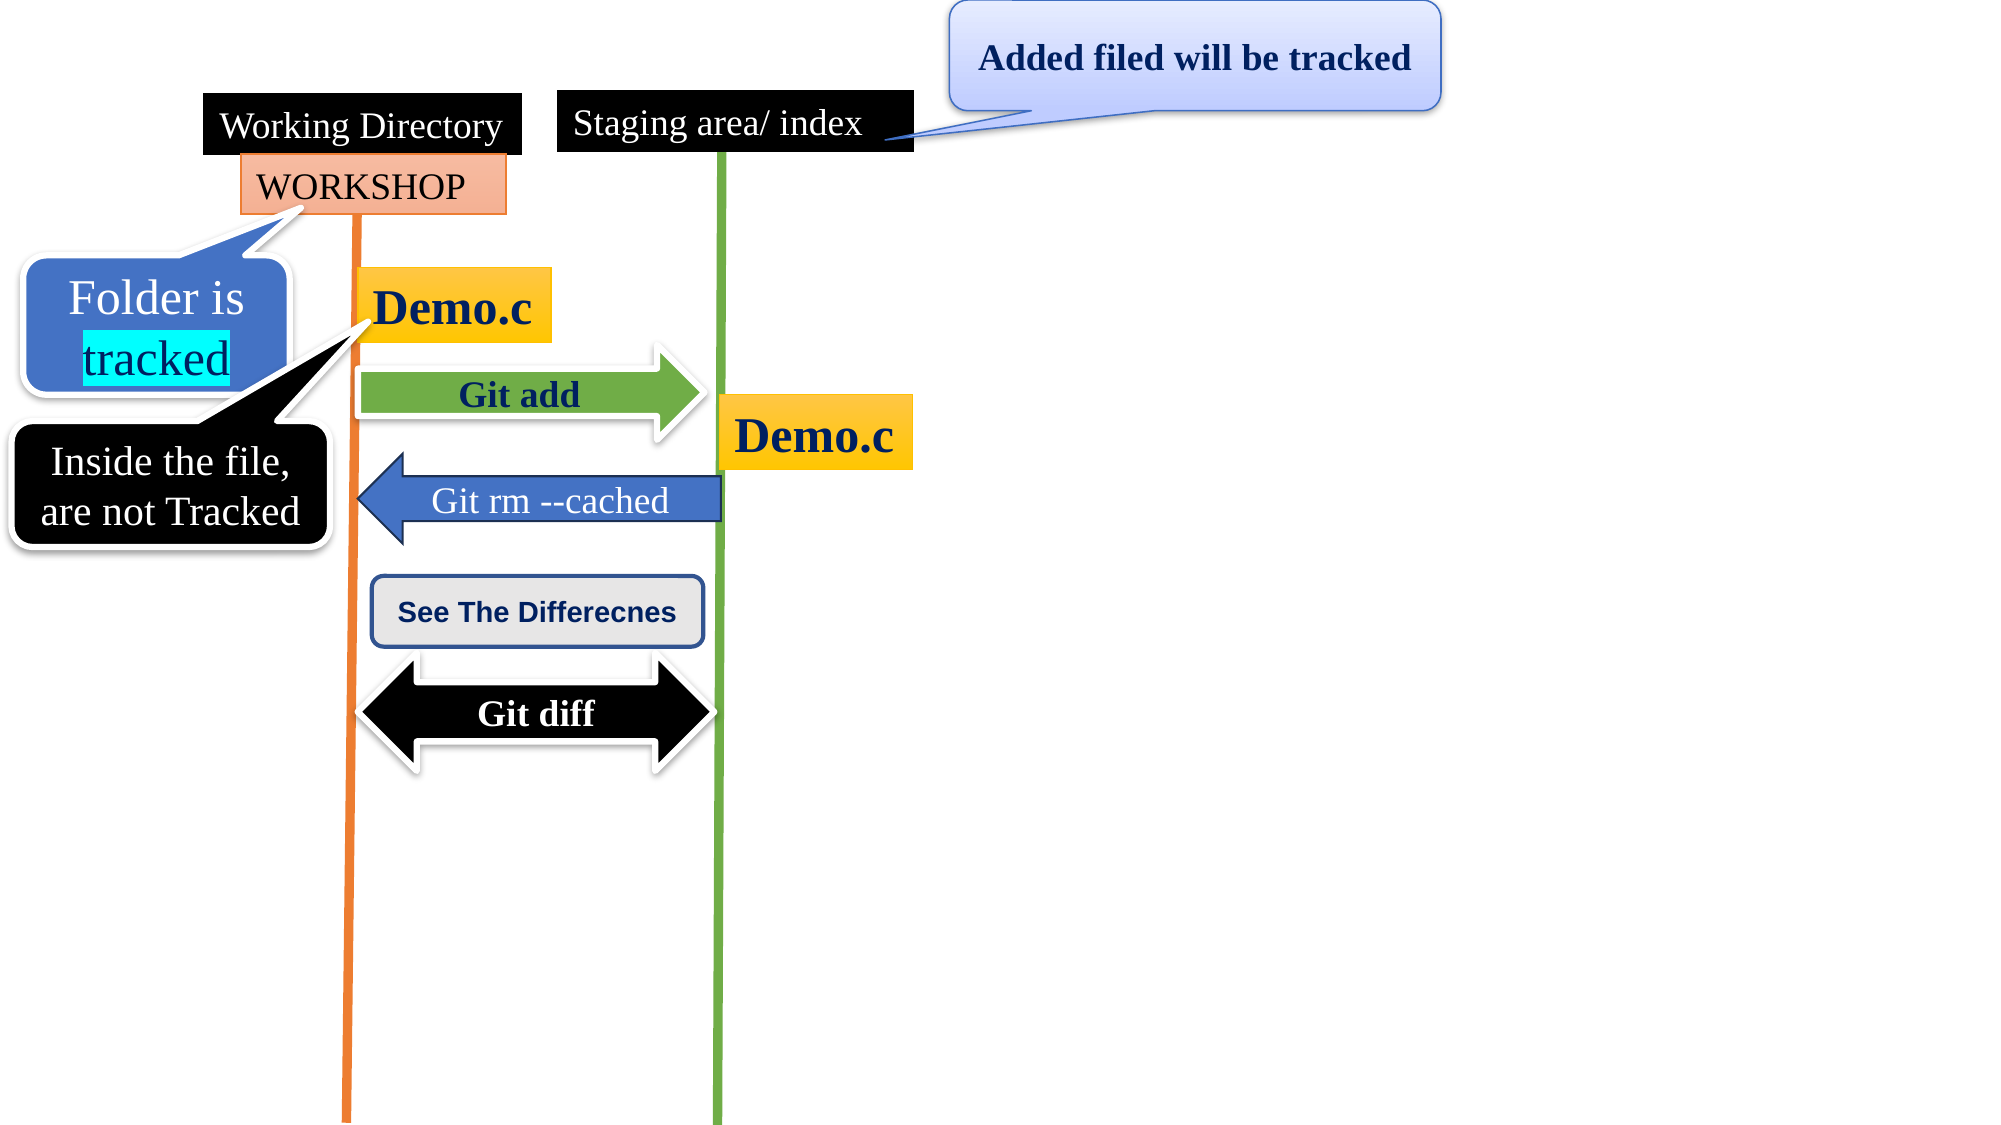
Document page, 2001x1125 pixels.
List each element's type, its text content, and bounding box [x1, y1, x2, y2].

text_box See The Differecnes [369, 573, 706, 649]
text_box Git diff [363, 649, 712, 774]
text_box Added filed will be tracked [884, 0, 1442, 141]
text_box Inside the file, are not Tracked [8, 333, 341, 551]
text_box Folder is tracked [20, 204, 305, 398]
text_box WORKSHOP [241, 154, 507, 215]
text_box Working Directory [204, 93, 521, 154]
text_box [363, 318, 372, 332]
text_box Staging area/ index [557, 90, 913, 151]
text_box Demo.c [727, 394, 913, 470]
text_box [717, 145, 723, 1125]
text_box Git add [363, 341, 708, 443]
text_box Demo.c [363, 267, 552, 343]
text_box Git rm --cached [363, 453, 712, 544]
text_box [346, 157, 359, 1124]
